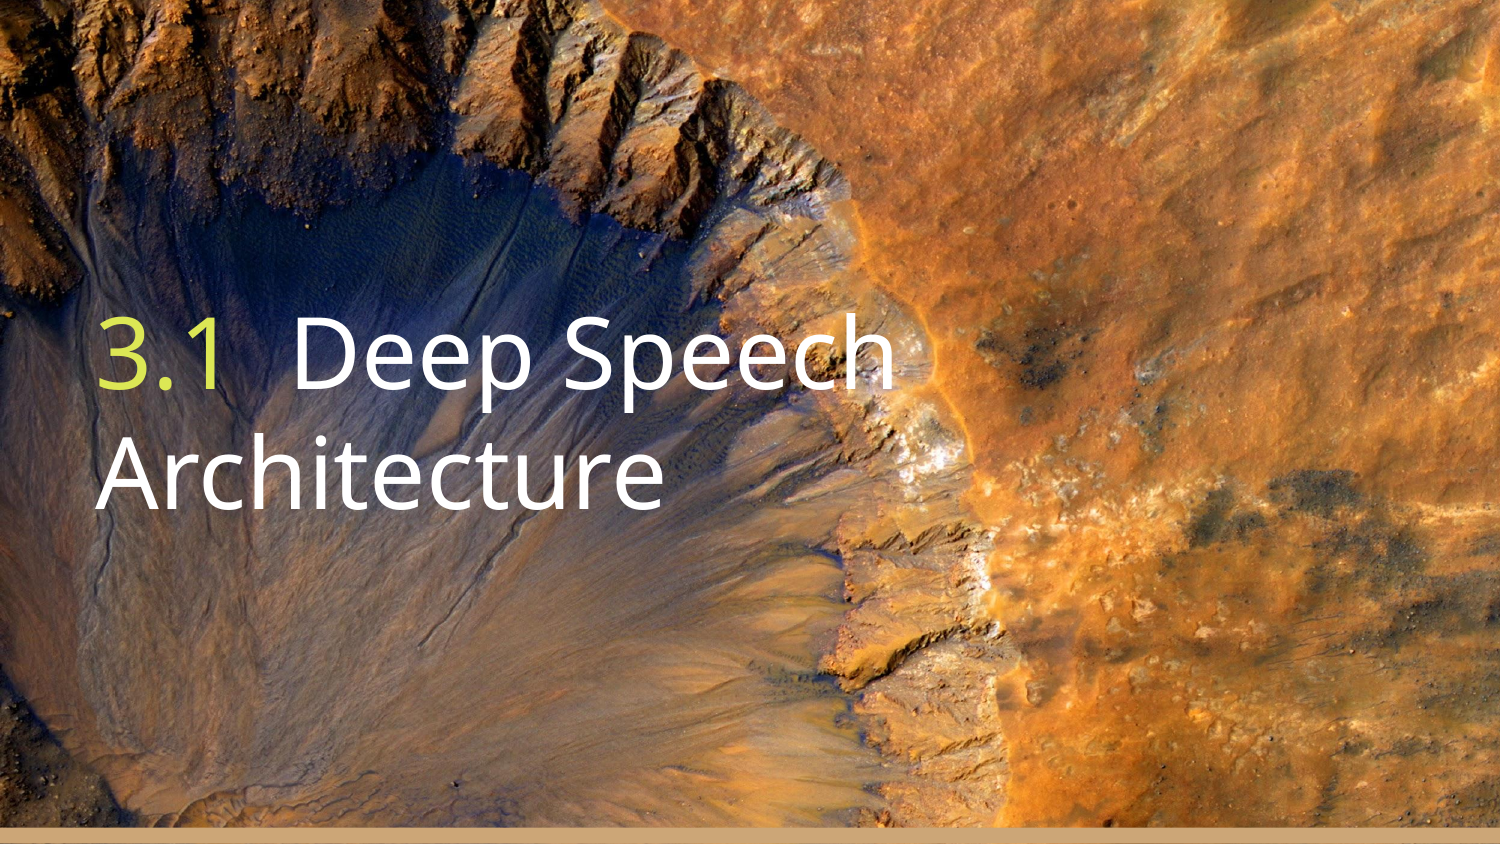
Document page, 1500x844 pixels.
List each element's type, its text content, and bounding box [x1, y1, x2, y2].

picture [0, 0, 1500, 827]
title 3.1 Deep Speech Architecture [80, 73, 1348, 745]
